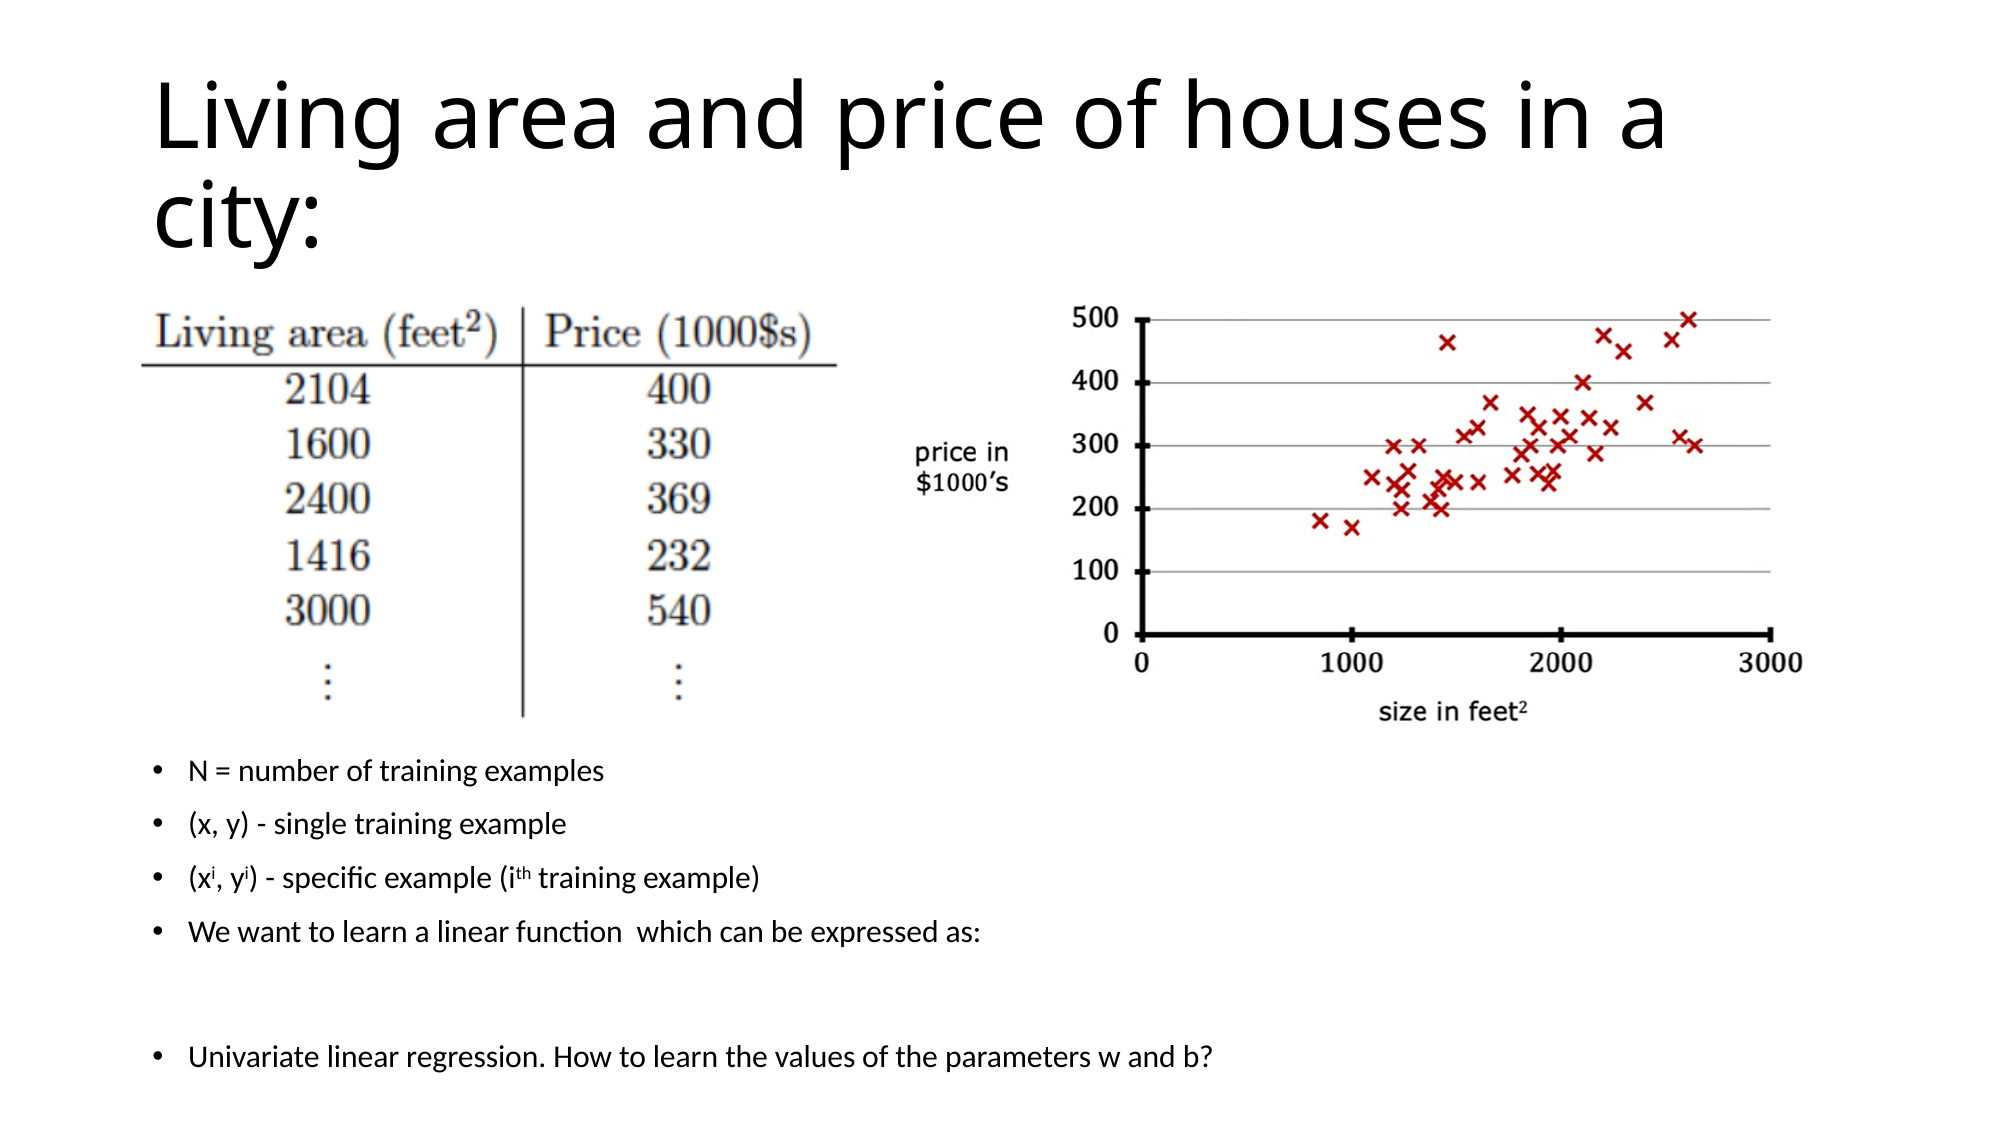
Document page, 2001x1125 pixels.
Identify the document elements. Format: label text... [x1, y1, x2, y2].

title Living area and price of houses in a city: [137, 59, 1863, 278]
picture [137, 299, 854, 725]
picture [912, 299, 1803, 725]
